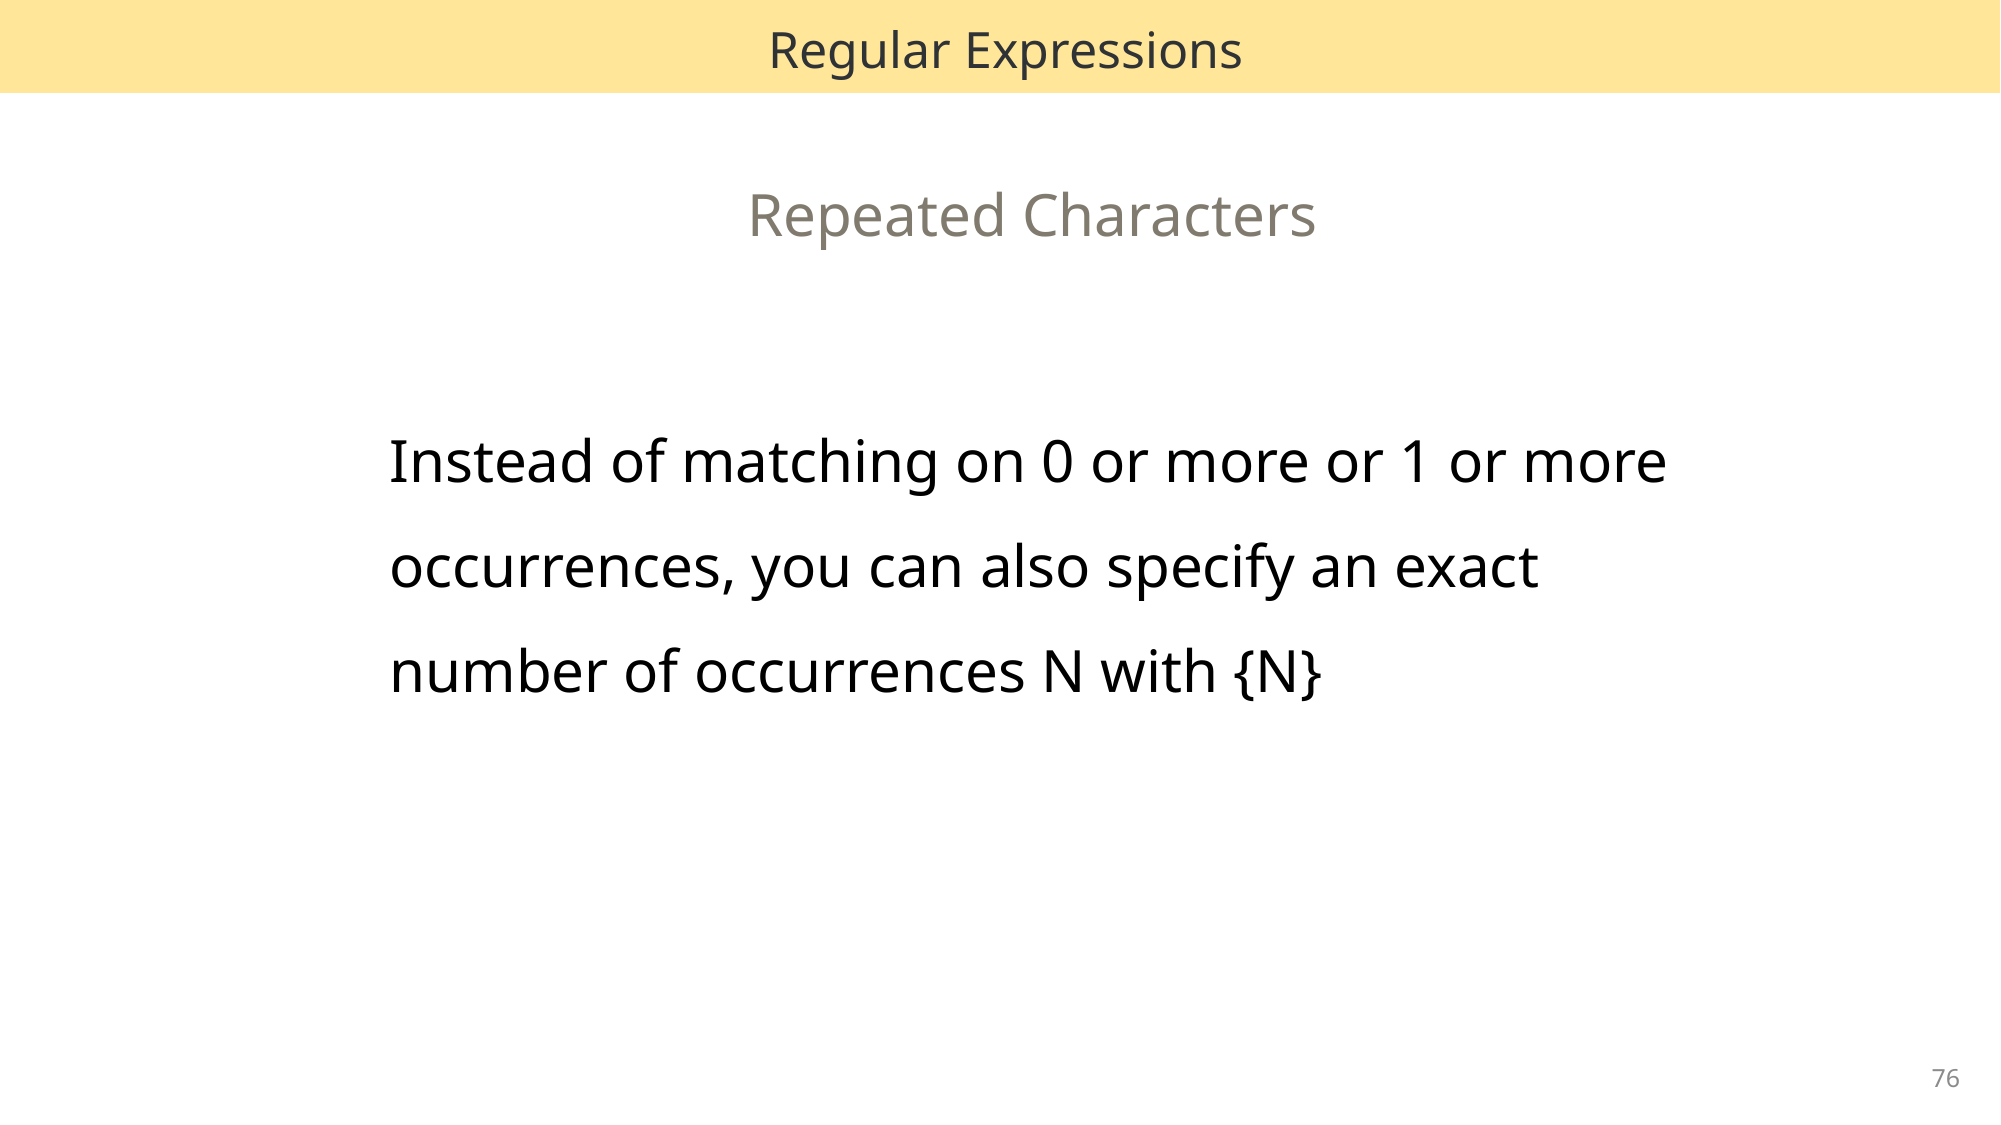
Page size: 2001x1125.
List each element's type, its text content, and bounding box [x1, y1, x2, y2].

text_box Regular Expressions [254, 10, 1759, 86]
slide_number 76 [1881, 1065, 1965, 1094]
text_box Repeated Characters [235, 169, 1829, 257]
list Instead of matching on 0 or more or 1 or more occurrences, you can also specify an exact number of occurrences N with {N} [385, 385, 1679, 719]
text_box [0, 0, 2000, 94]
